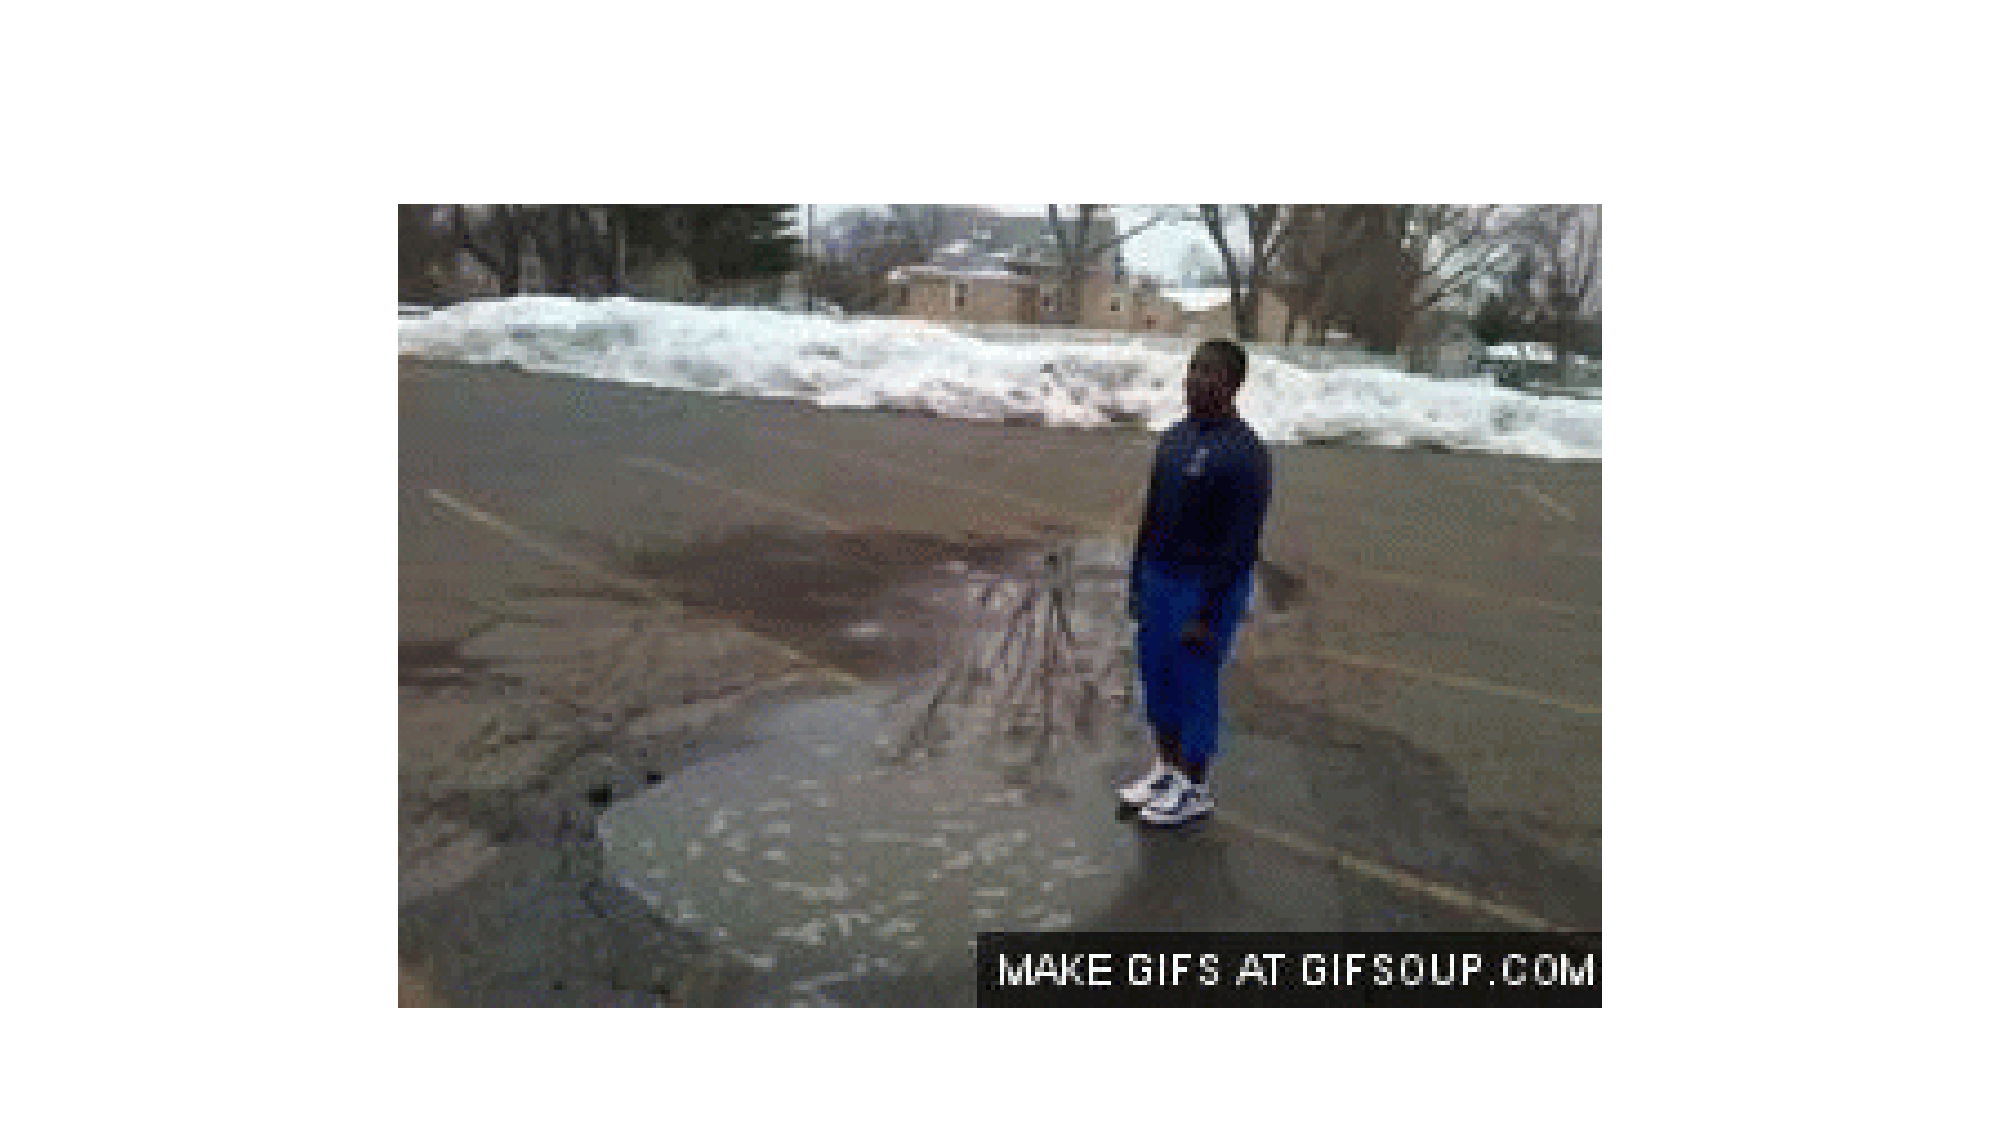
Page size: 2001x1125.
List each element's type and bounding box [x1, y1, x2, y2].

list [397, 205, 1602, 1008]
